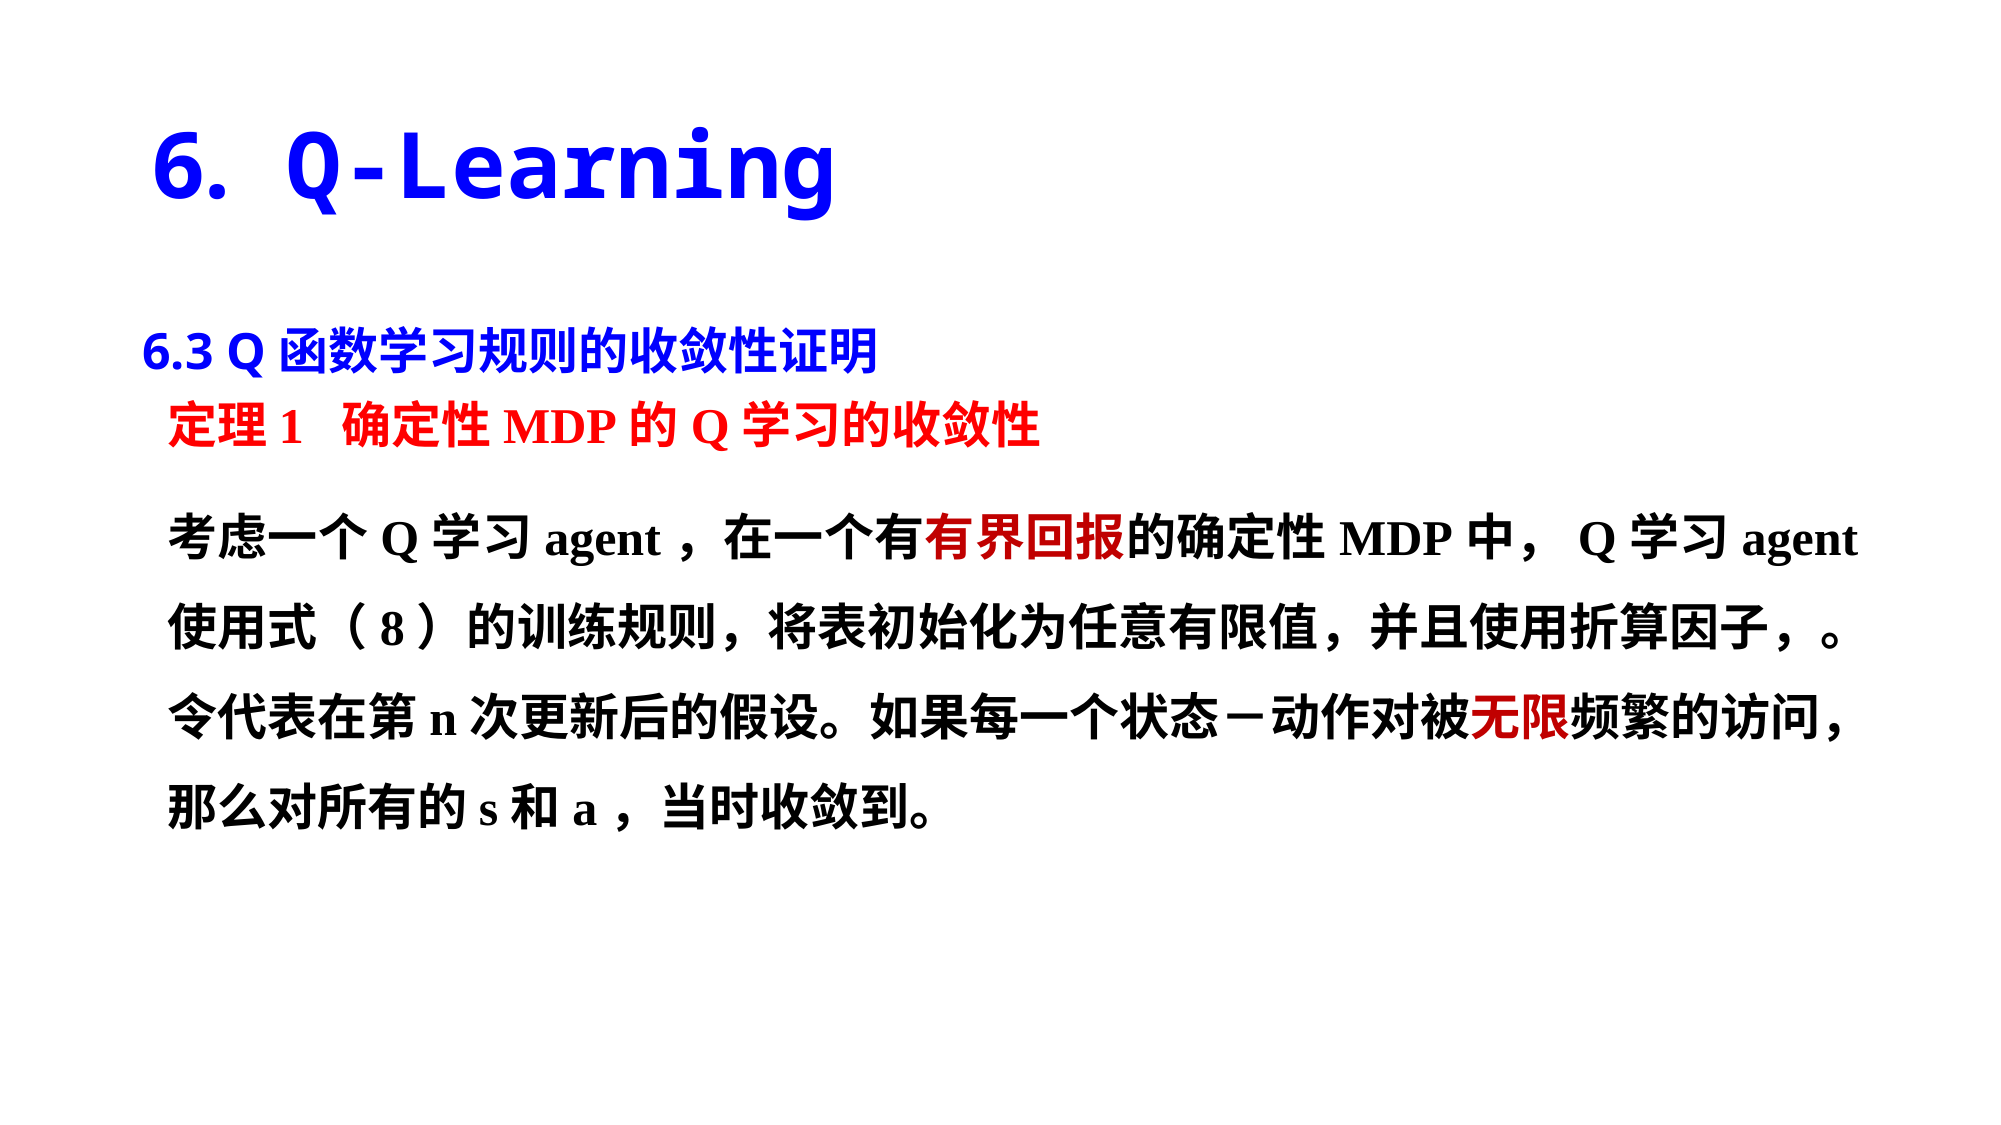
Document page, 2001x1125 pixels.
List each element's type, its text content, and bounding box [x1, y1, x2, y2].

title 6. Q-Learning [137, 59, 1863, 278]
